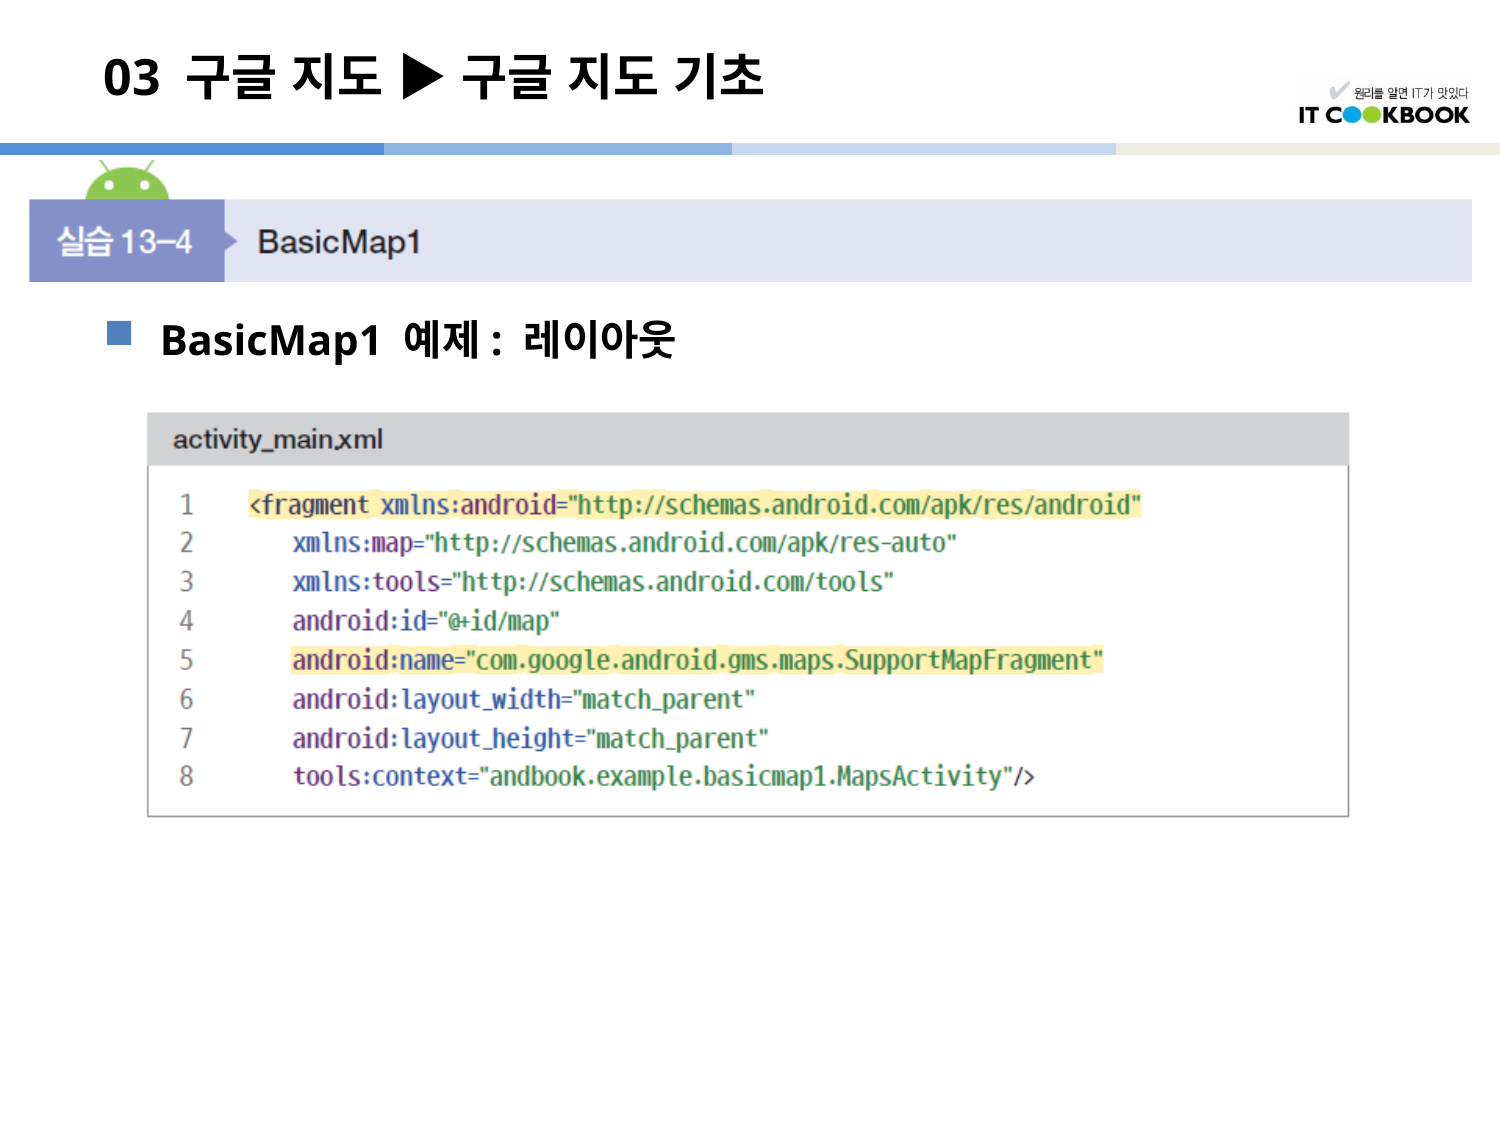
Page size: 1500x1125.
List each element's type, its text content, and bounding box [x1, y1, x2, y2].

picture [27, 160, 1473, 282]
title 03 구글 지도 ▶ 구글 지도 기초 [88, 30, 1330, 121]
picture [1295, 78, 1473, 125]
picture [138, 408, 1362, 830]
list BasicMap1 예제: 레이아웃 [88, 290, 1436, 1083]
